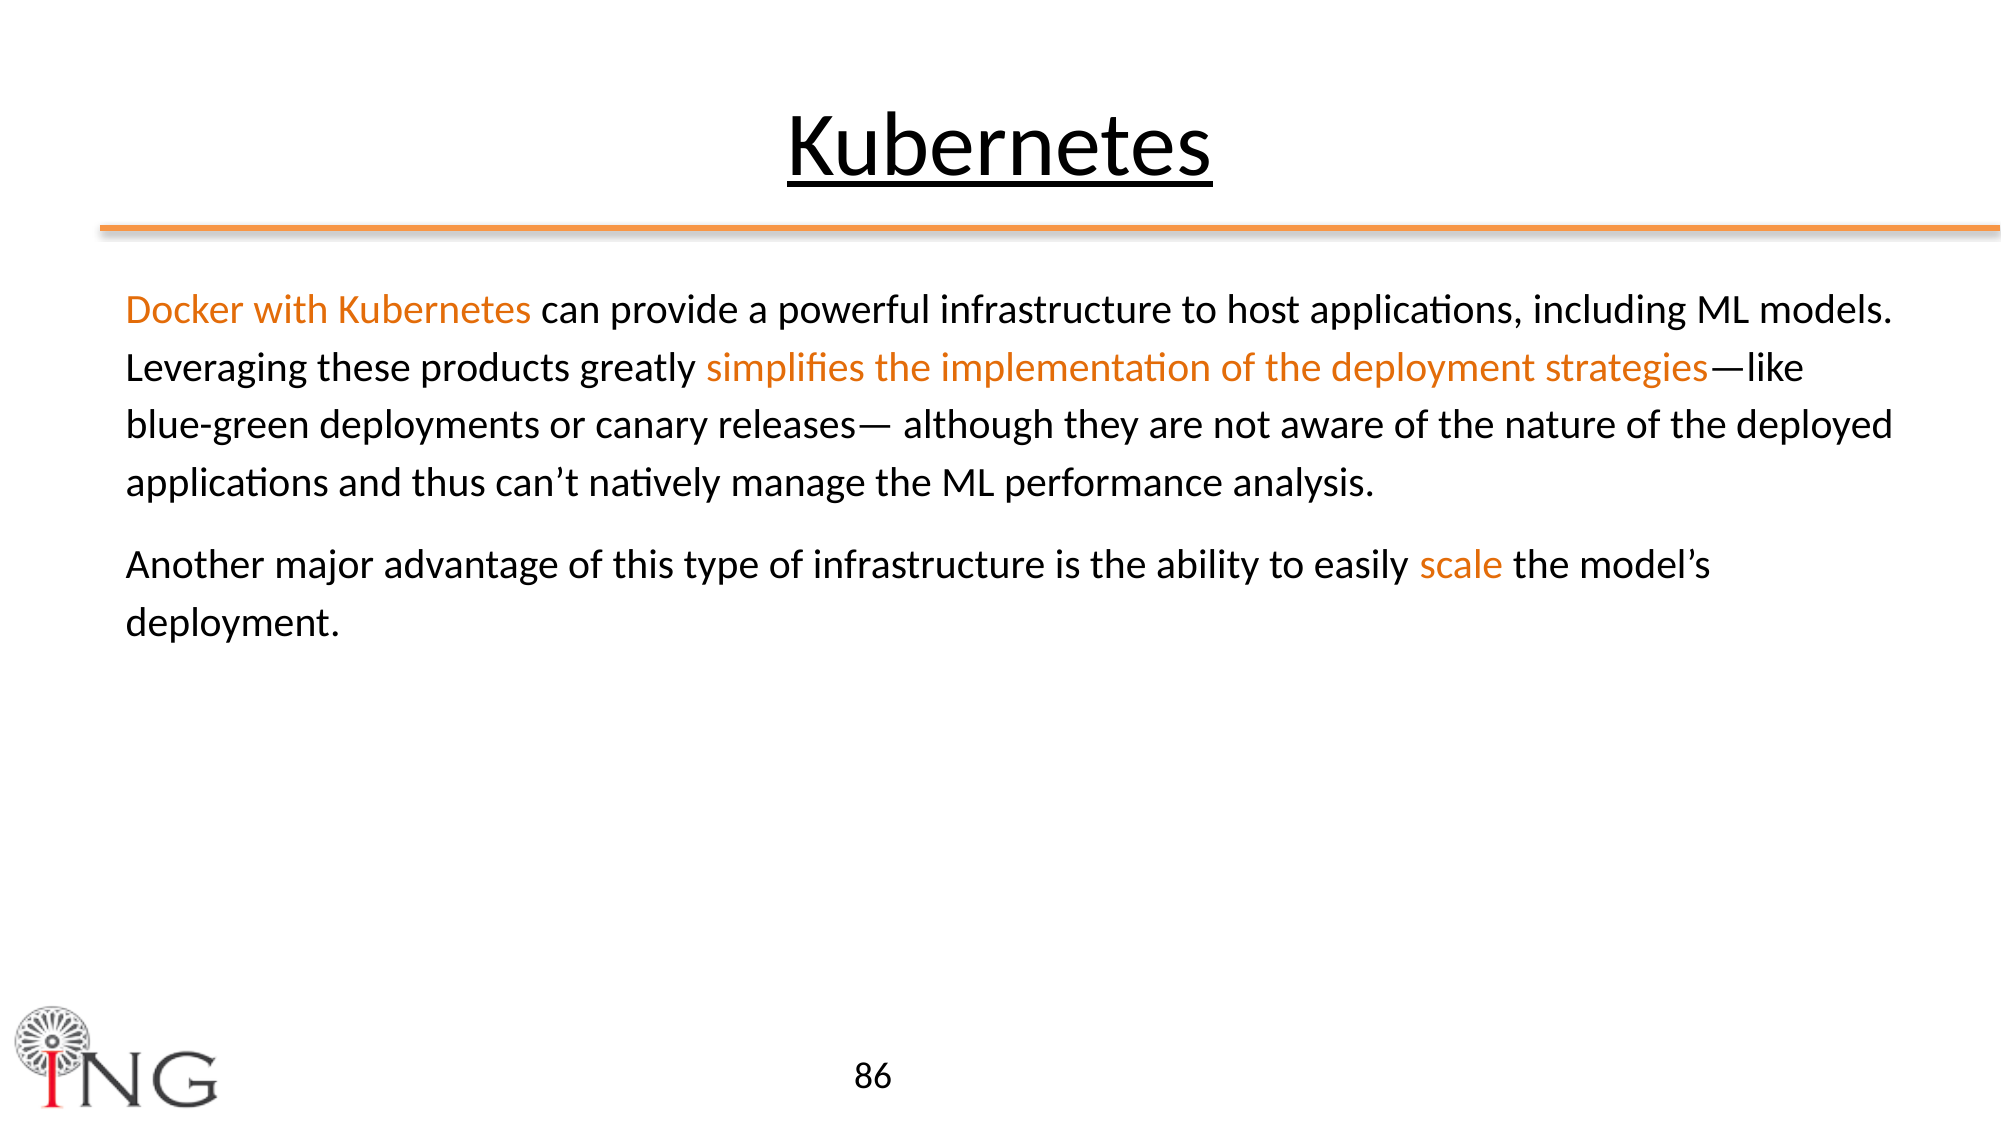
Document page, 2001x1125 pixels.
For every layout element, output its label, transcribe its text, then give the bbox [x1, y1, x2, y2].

slide_number ‹#› [839, 1043, 1900, 1104]
text_box Kubernetes [99, 45, 1900, 233]
picture [0, 987, 244, 1125]
list Docker with Kubernetes can provide a powerful infrastructure to host applications, including ML models. Leveraging these products greatly simplifies the implementation of the deployment strategies—like blue-green deployments or canary releases— although they are not aware of the nature of the deployed applications and thus can’t natively manage the ML performance analysis. Another major advantage of this type of infrastructure is the ability to easily scale the model’s deployment. [110, 266, 1911, 1010]
